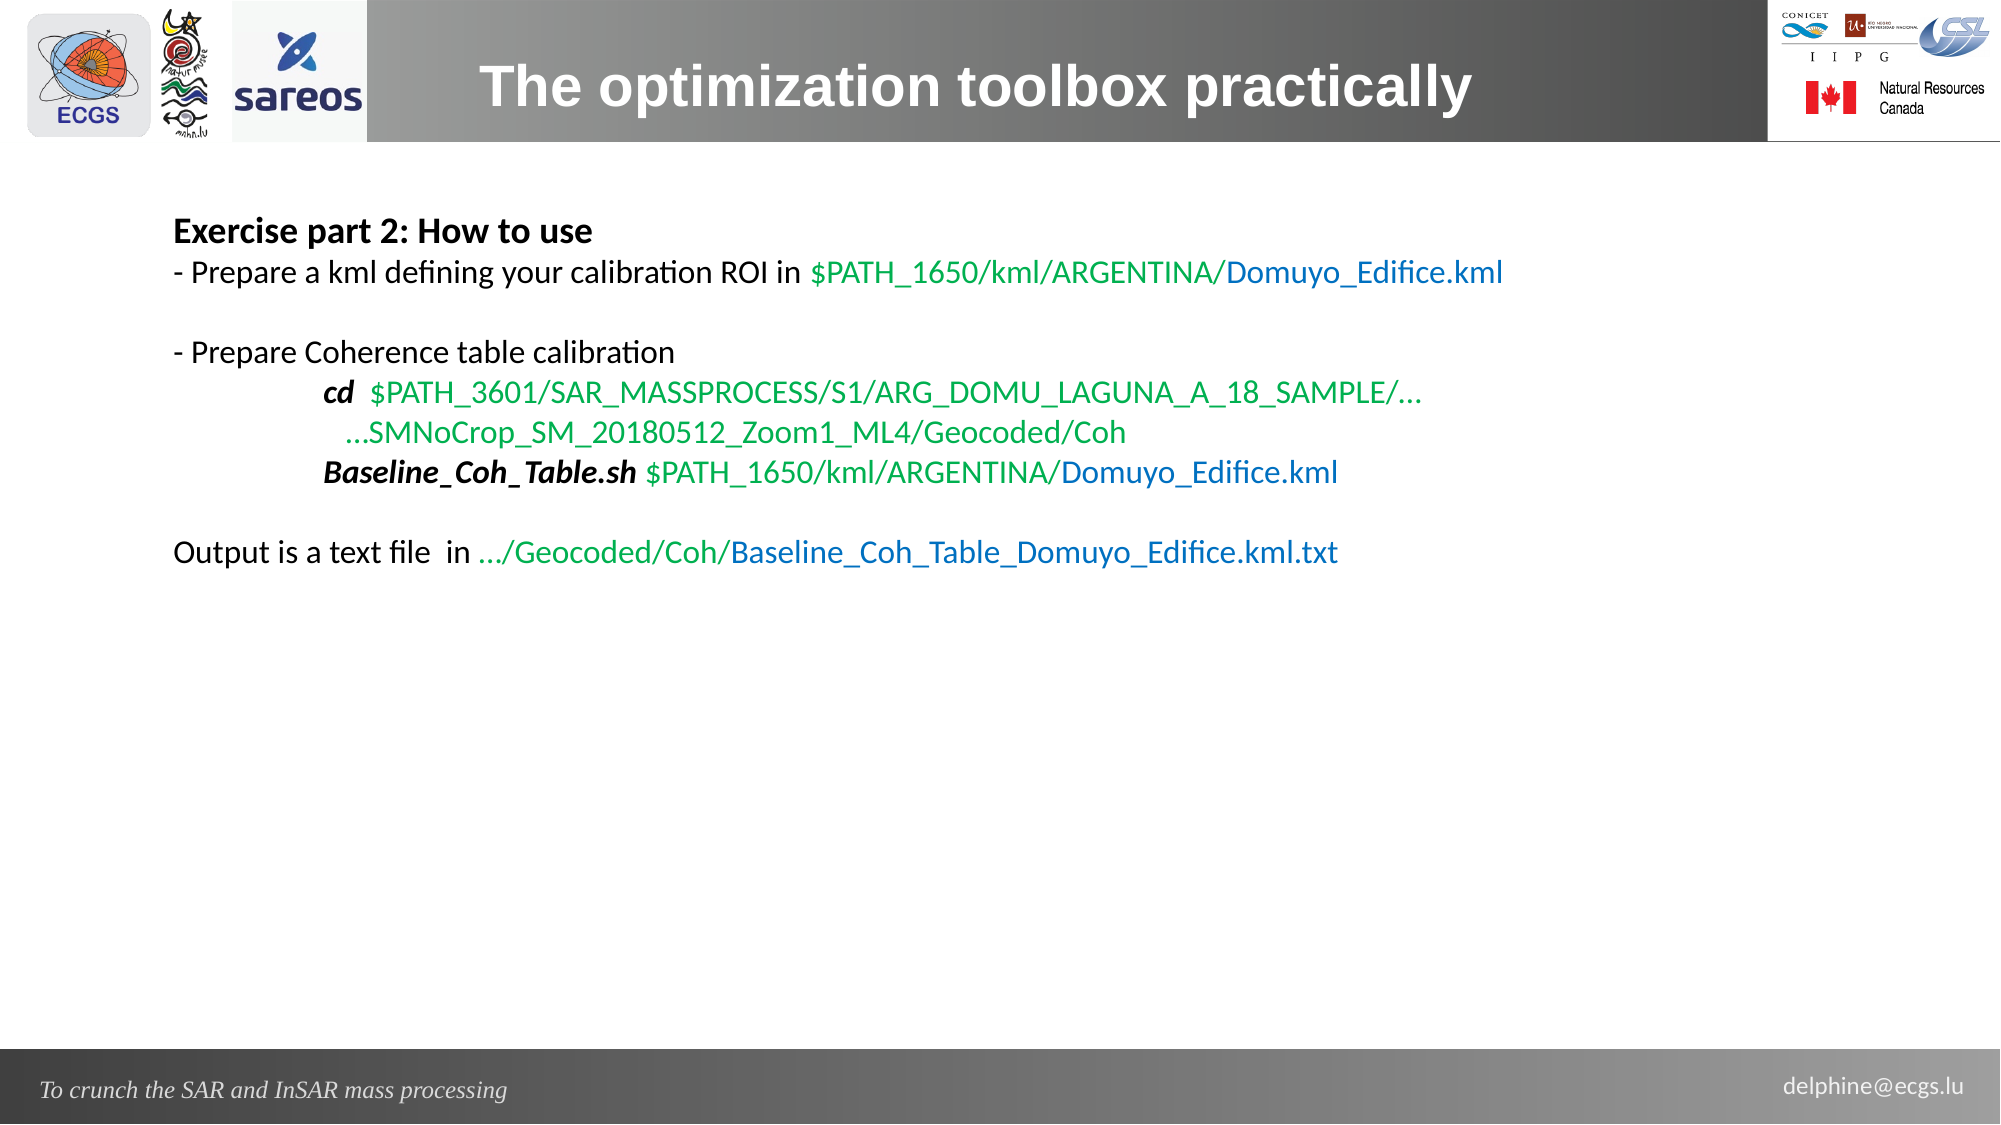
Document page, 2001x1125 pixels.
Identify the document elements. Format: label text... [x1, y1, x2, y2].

text_box Exercise part 2: How to use - Prepare a kml defining your calibration ROI in $PATH_1650/kml/ARGENTINA/Domuyo_Edifice.kml - Prepare Coherence table calibration cd $PATH_3601/SAR_MASSPROCESS/S1/ARG_DOMU_LAGUNA_A_18_SAMPLE/… …SMNoCrop_SM_20180512_Zoom1_ML4/Geocoded/Coh Baseline_Coh_Table.sh $PATH_1650/kml/ARGENTINA/Domuyo_Edifice.kml Output is a text file in …/Geocoded/Coh/Baseline_Coh_Table_Domuyo_Edifice.kml.txt [158, 198, 1527, 698]
picture [1825, 69, 1990, 120]
text_box The optimization toolbox practically [128, 10, 1825, 157]
picture [1779, 7, 1990, 67]
